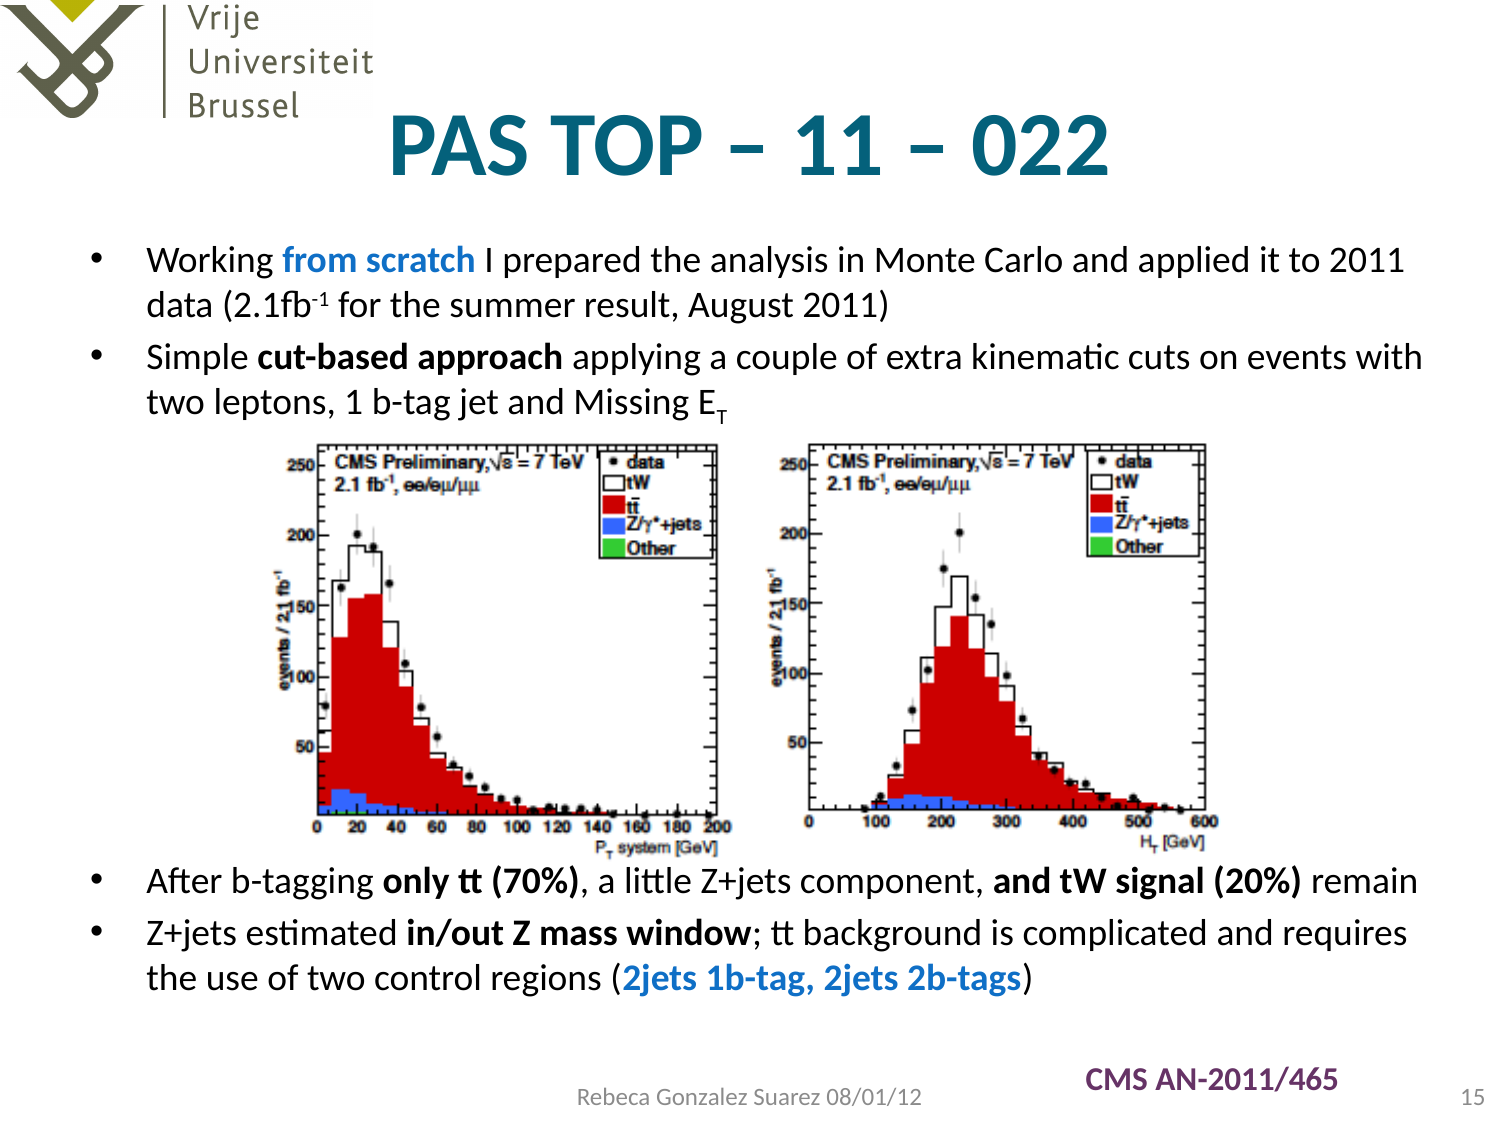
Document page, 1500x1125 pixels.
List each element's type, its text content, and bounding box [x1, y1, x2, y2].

text_box CMS AN-2011/465 [1070, 1049, 1362, 1105]
picture [758, 436, 1231, 870]
picture [0, 0, 373, 119]
slide_number 15 [1150, 1065, 1500, 1125]
picture [263, 423, 745, 877]
footer Rebeca Gonzalez Suarez 08/01/12 [512, 1065, 988, 1125]
list Working from scratch I prepared the analysis in Monte Carlo and applied it to 2011 data (2.1fb-1 for the summer result, August 2011) Simple cut-based approach applying a couple of extra kinematic cuts on events with two leptons, 1 b-tag jet and Missing ET After b-tagging only tt (70%), a little Z+jets component, and tW signal (20%) remain Z+jets estimated in/out Z mass window; tt background is complicated and requires the use of two control regions (2jets 1b-tag, 2jets 2b-tags) [75, 227, 1461, 1057]
title PAS TOP – 11 – 022 [75, 45, 1425, 233]
